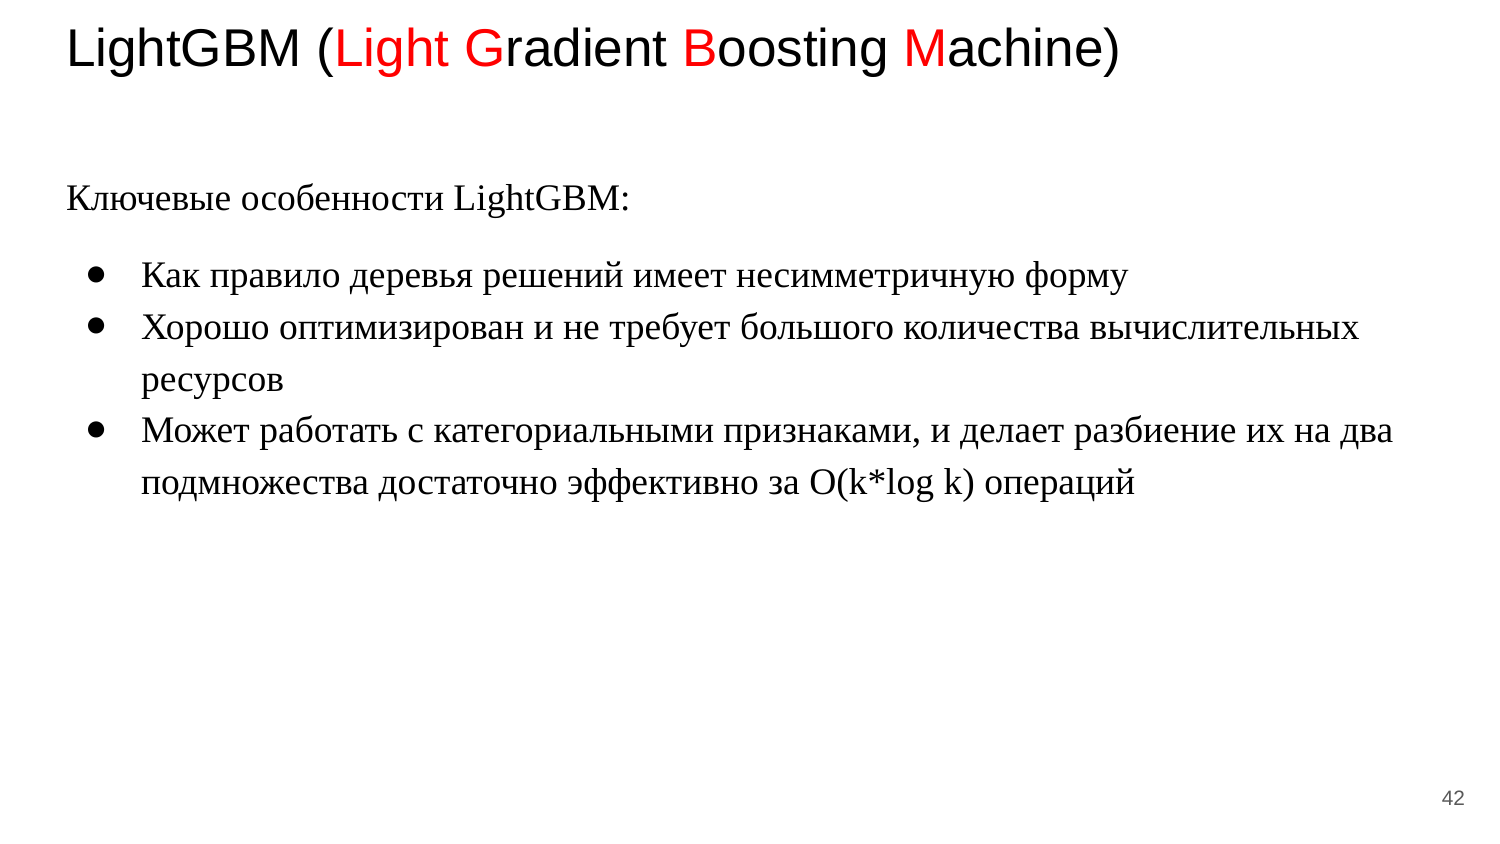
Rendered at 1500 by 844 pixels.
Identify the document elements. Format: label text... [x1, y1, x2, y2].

list Ключевые особенности LightGBM: Как правило деревья решений имеет несимметричную форму Хорошо оптимизирован и не требует большого количества вычислительных ресурсов Может работать с категориальными признаками, и делает разбиение их на два подмножества достаточно эффективно за O(k*log k) операций [51, 151, 1449, 712]
title LightGBM (Light Gradient Boosting Machine) [51, 0, 1449, 92]
slide_number ‹#› [1389, 764, 1480, 830]
